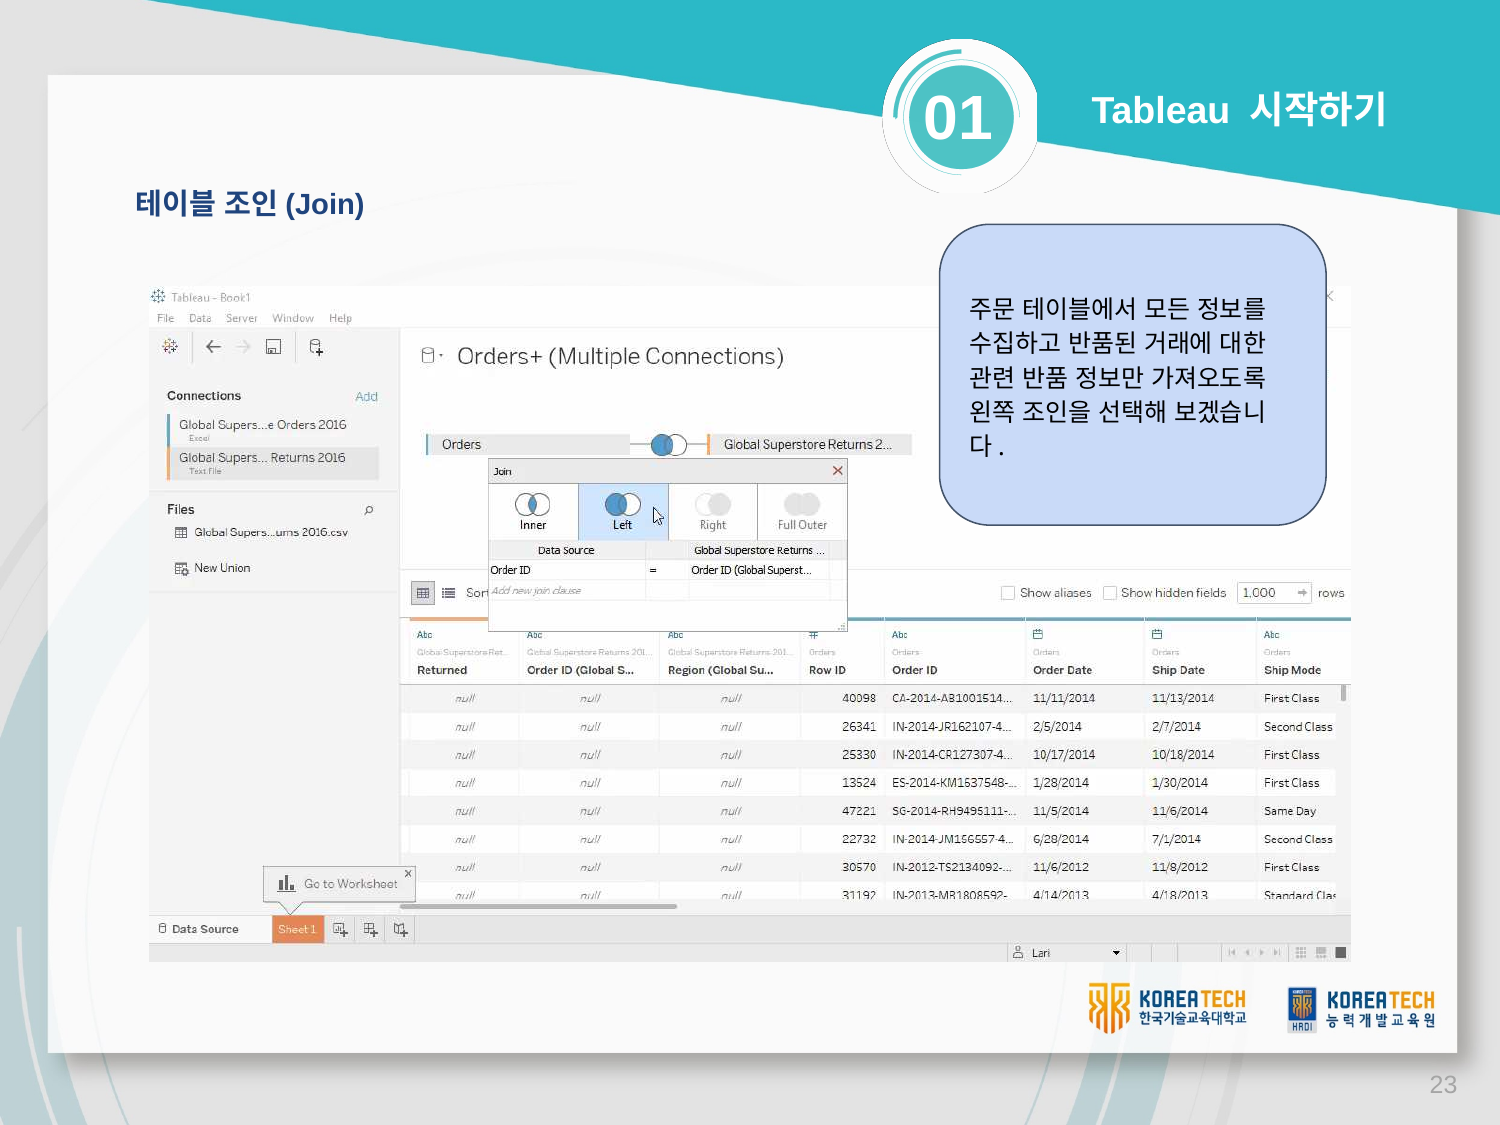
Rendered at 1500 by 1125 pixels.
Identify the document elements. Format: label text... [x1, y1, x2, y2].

text_box Tableau 시작하기 [1046, 78, 1433, 140]
picture [0, 0, 1500, 1125]
slide_number 23 [1225, 1053, 1473, 1114]
text_box 주문 테이블에서 모든 정보를 수집하고 반품된 거래에 대한 관련 반품 정보만 가져오도록 왼쪽 조인을 선택해 보겠습니다. [939, 224, 1327, 284]
text_box 테이블 조인(Join) [120, 170, 1273, 262]
